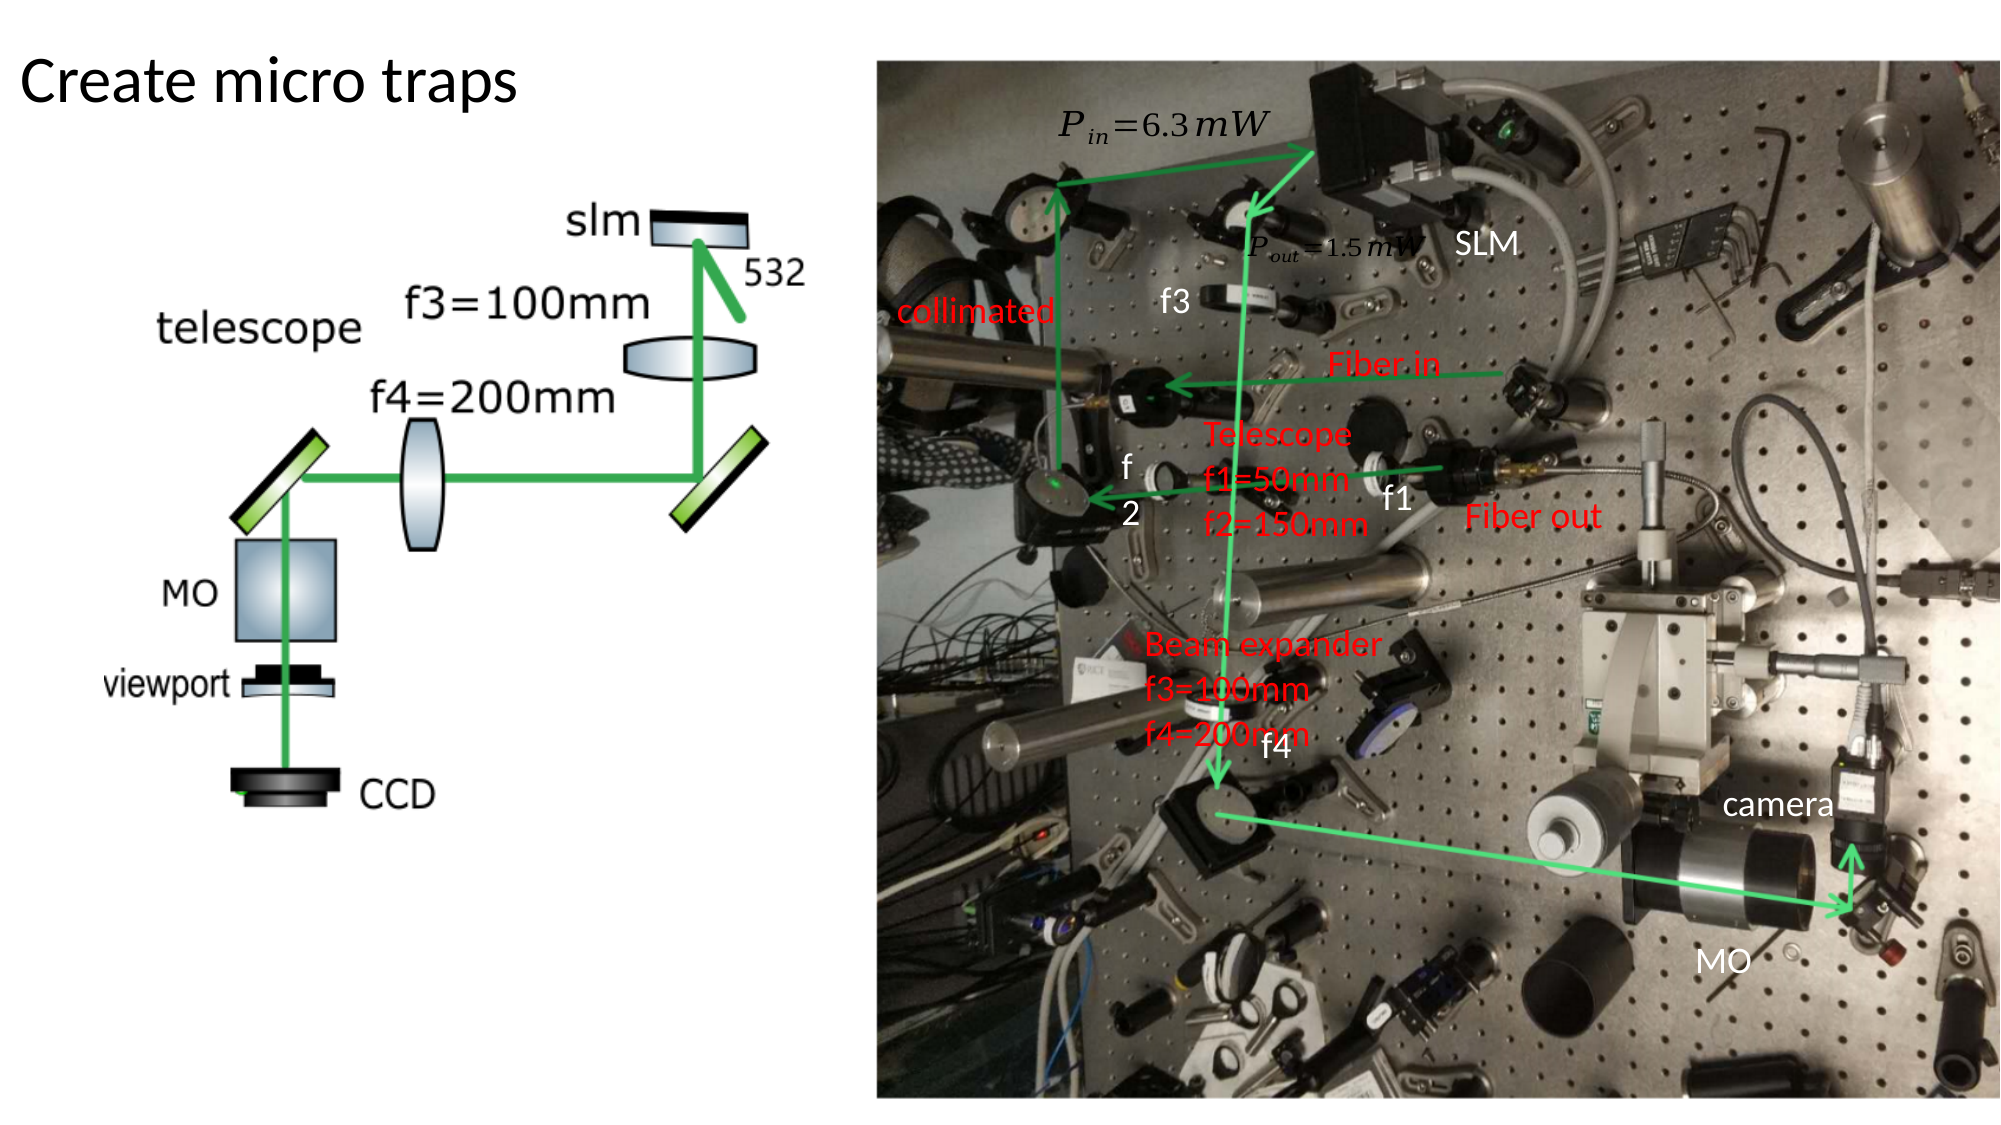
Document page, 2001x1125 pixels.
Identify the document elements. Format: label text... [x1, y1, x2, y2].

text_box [876, 53, 2000, 1106]
picture [104, 156, 852, 851]
text_box Create micro traps [0, 27, 668, 123]
